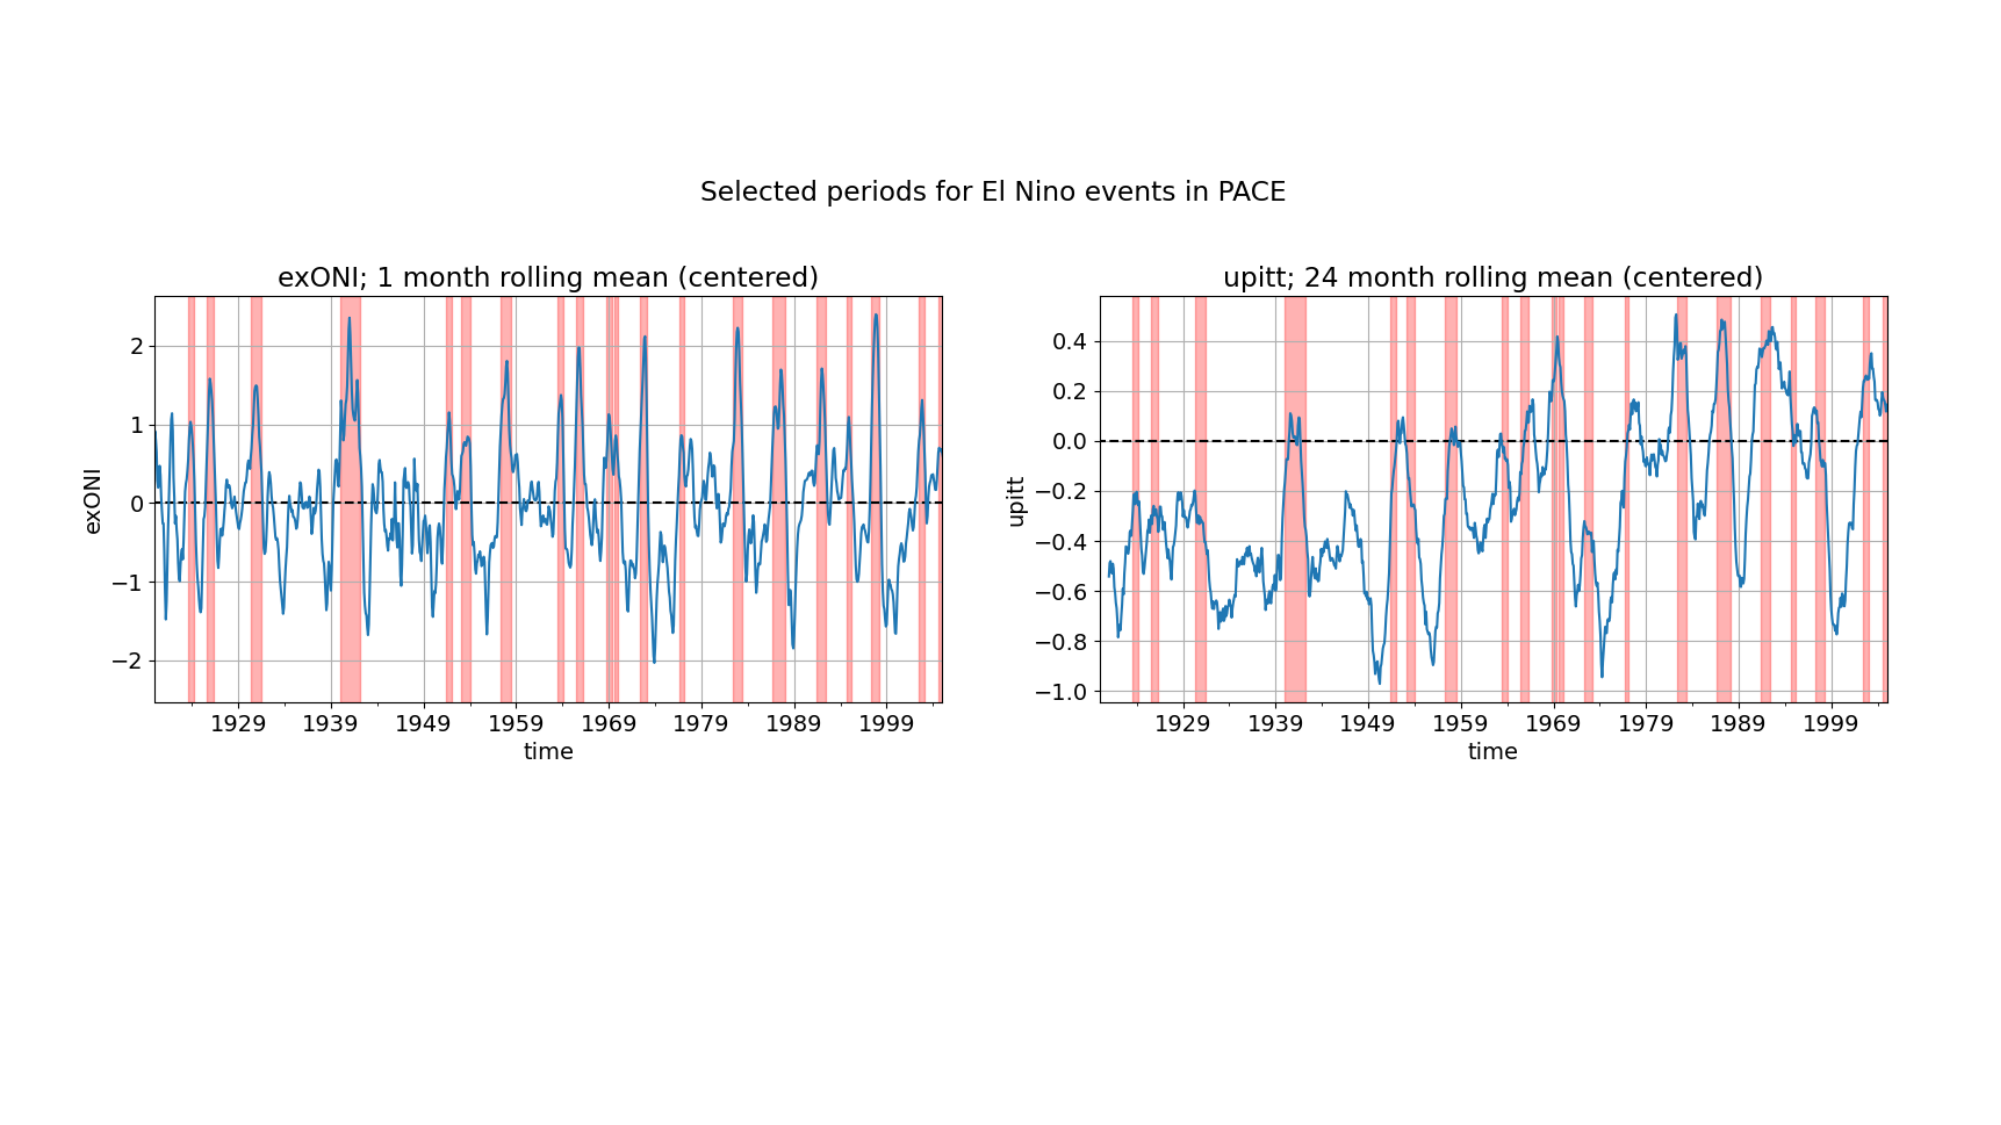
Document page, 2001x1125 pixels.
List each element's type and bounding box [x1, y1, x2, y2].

picture [15, 159, 2000, 922]
